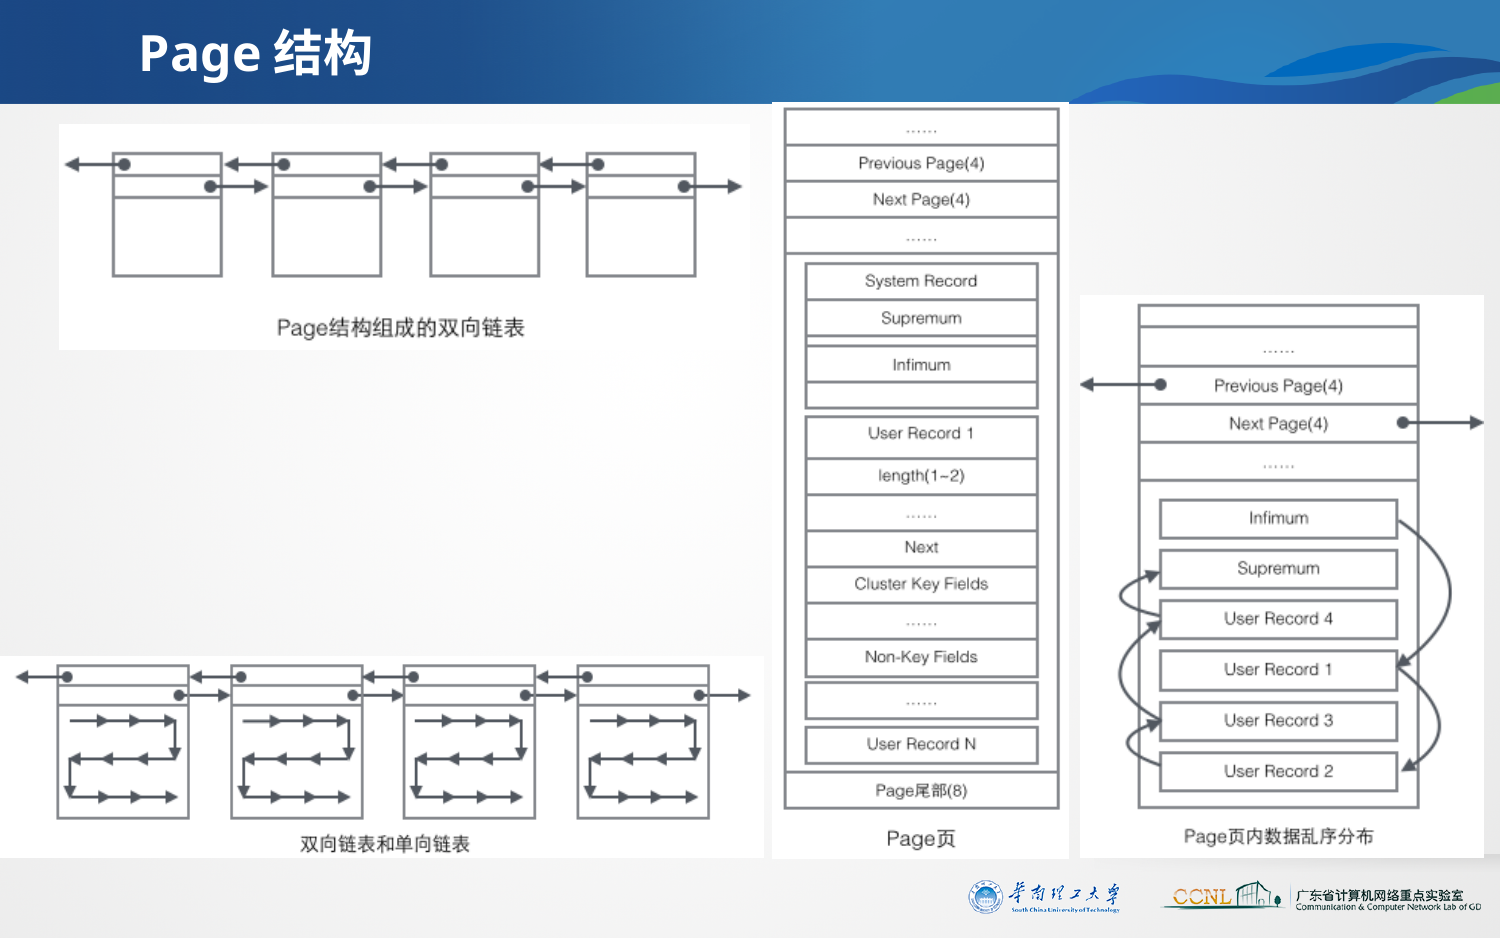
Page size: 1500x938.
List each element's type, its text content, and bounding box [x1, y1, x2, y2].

title Page结构 [123, 0, 1489, 103]
picture [0, 0, 1500, 938]
